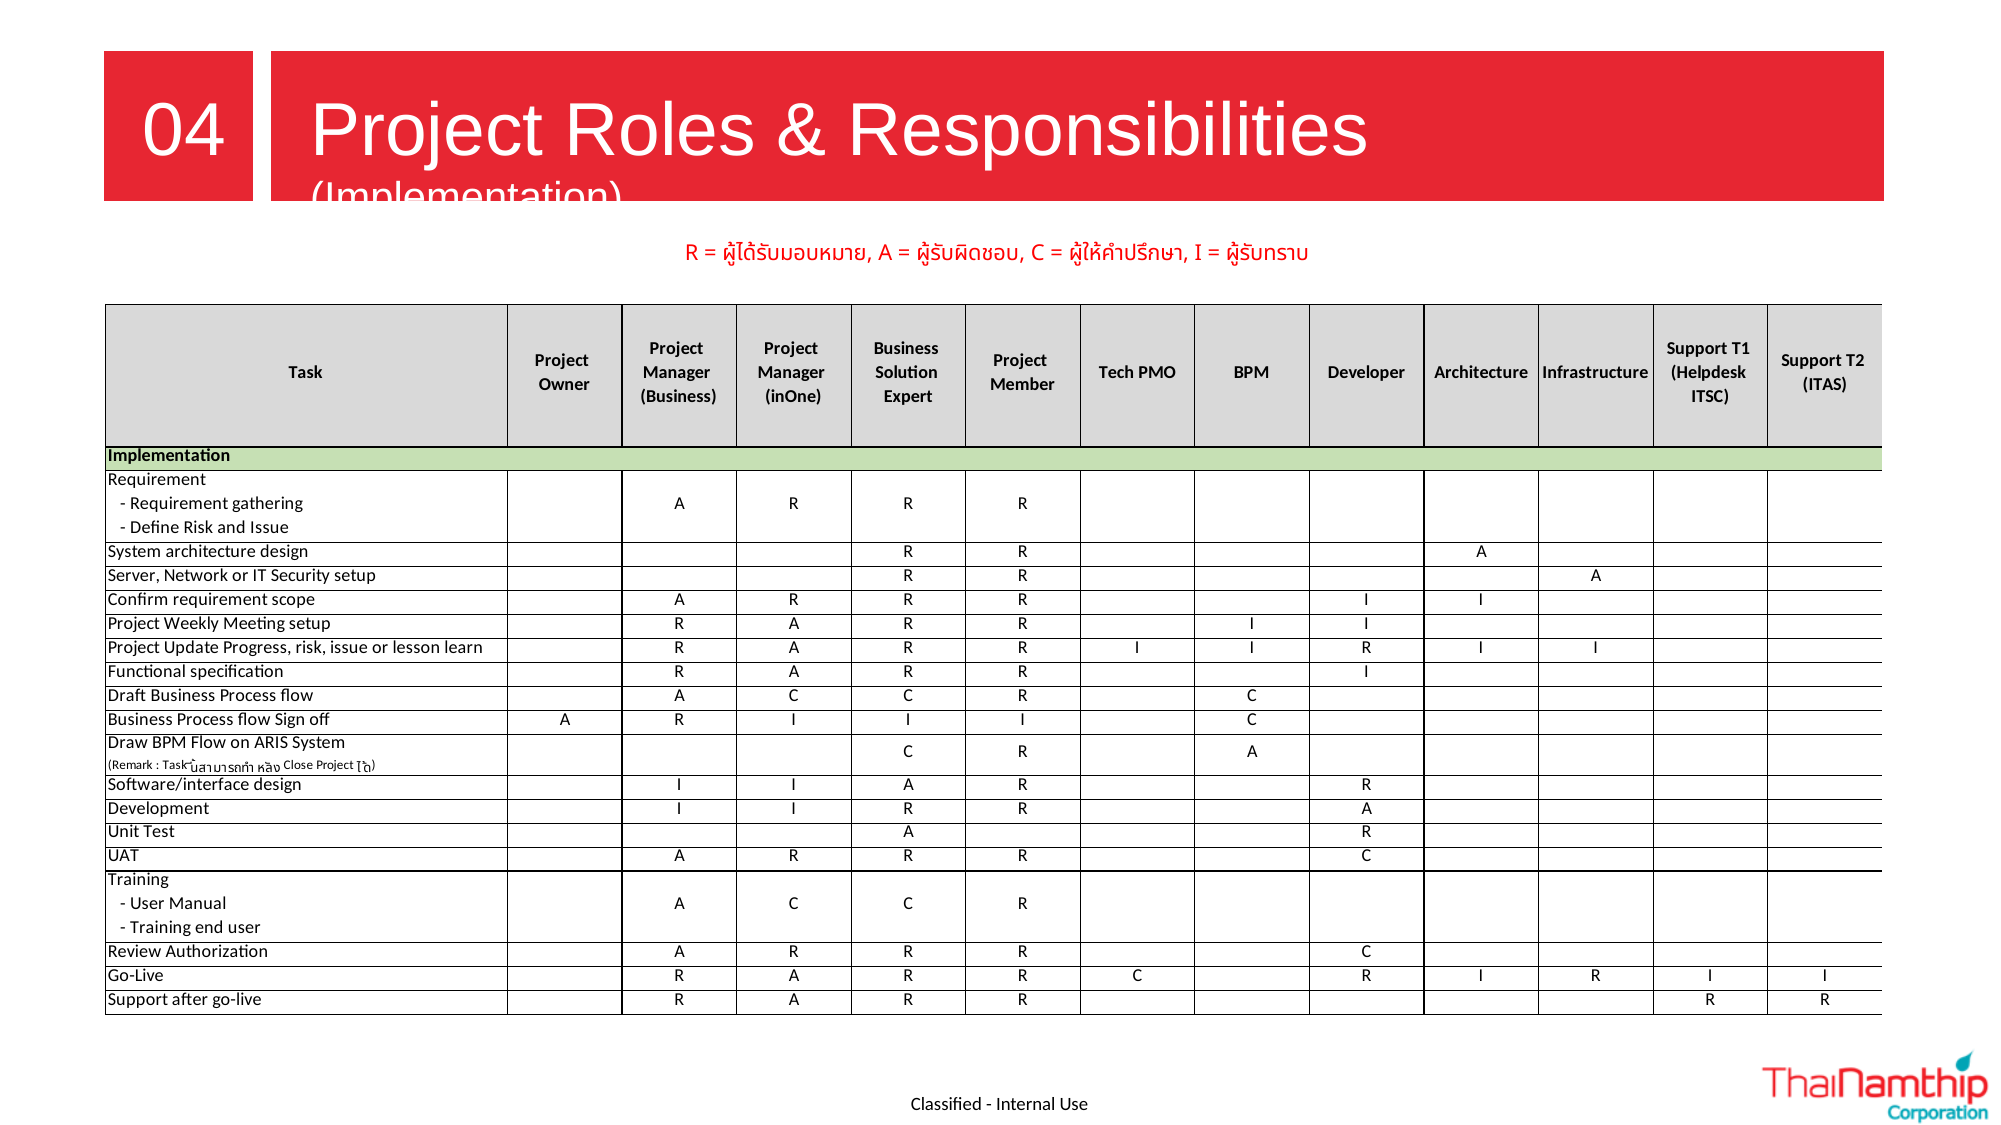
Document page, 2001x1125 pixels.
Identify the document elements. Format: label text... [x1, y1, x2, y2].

text_box [104, 51, 253, 201]
text_box Project Roles & Responsibilities (Implementation) [295, 72, 1705, 228]
picture [1759, 1041, 2000, 1125]
text_box 04 [127, 72, 253, 178]
picture [104, 303, 1883, 1015]
text_box R = ผู้ได้รับมอบหมาย, A = ผู้รับผิดชอบ, C = ผู้ให้คำปรึกษา, I = ผู้รับทราบ [0, 230, 2000, 272]
text_box [271, 51, 1884, 201]
